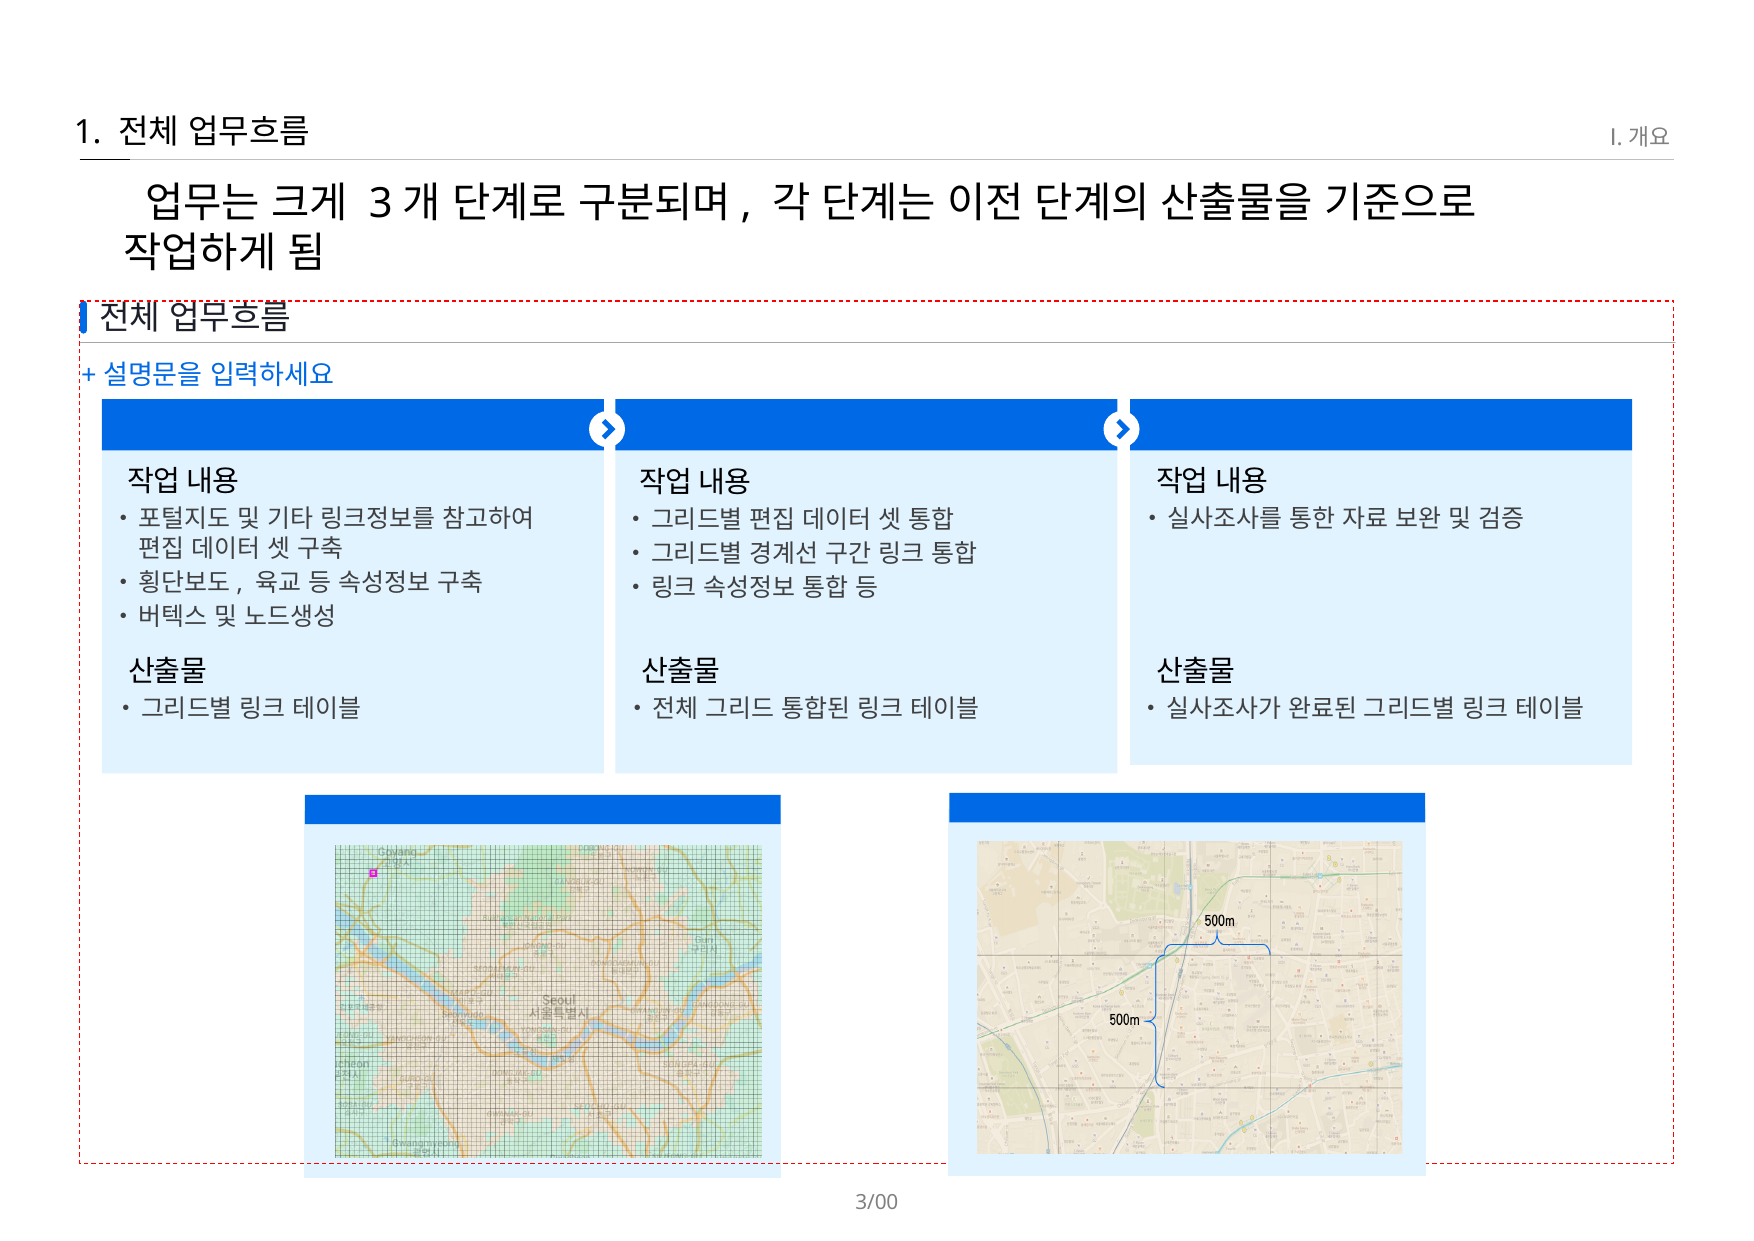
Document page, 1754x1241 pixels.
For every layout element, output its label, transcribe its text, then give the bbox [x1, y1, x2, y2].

text_box 실사조사를 통한 자료 보완 및 검증 [1148, 502, 1525, 567]
text_box [101, 451, 605, 774]
text_box [948, 823, 1426, 1176]
text_box 작업 내용 [127, 462, 240, 498]
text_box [79, 109, 1675, 278]
text_box 작업 내용 [1156, 462, 1269, 498]
text_box 포털지도 및 기타 링크정보를 참고하여 편집 데이터 셋 구축 횡단보도, 육교 등 속성정보 구축 버텍스 및 노드생성 [119, 502, 542, 631]
text_box 참고. 서울시 그리드 현황 [304, 794, 782, 825]
text_box 산출물 [1156, 652, 1236, 688]
text_box 1단계.편집 데이터 셋 구축 [101, 398, 605, 451]
picture [976, 841, 1403, 1154]
text_box 2단계.편집 데이터 셋 통합 [614, 398, 1118, 451]
text_box [1129, 451, 1633, 766]
text_box [614, 451, 1118, 774]
text_box 전체 그리드 통합된 링크 테이블 [633, 692, 980, 723]
text_box 실사조사가 완료된 그리드별 링크 테이블 [1147, 692, 1586, 723]
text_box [80, 294, 1676, 390]
text_box 그리드별 링크 테이블 [122, 692, 363, 723]
text_box 산출물 [128, 652, 208, 688]
text_box [79, 301, 1675, 1164]
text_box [588, 411, 626, 448]
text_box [1103, 411, 1140, 448]
text_box 작업 내용 [639, 463, 752, 499]
picture [335, 845, 762, 1158]
text_box [304, 1164, 781, 1178]
text_box 산출물 [641, 652, 721, 688]
text_box 그리드별 편집 데이터 셋 통합 그리드별 경계선 구간 링크 통합 링크 속성정보 통합 등 [632, 503, 979, 602]
text_box 3단계.실사 조사 [1129, 398, 1633, 451]
text_box 참고. 서울시 그리드 상세 [948, 792, 1426, 823]
